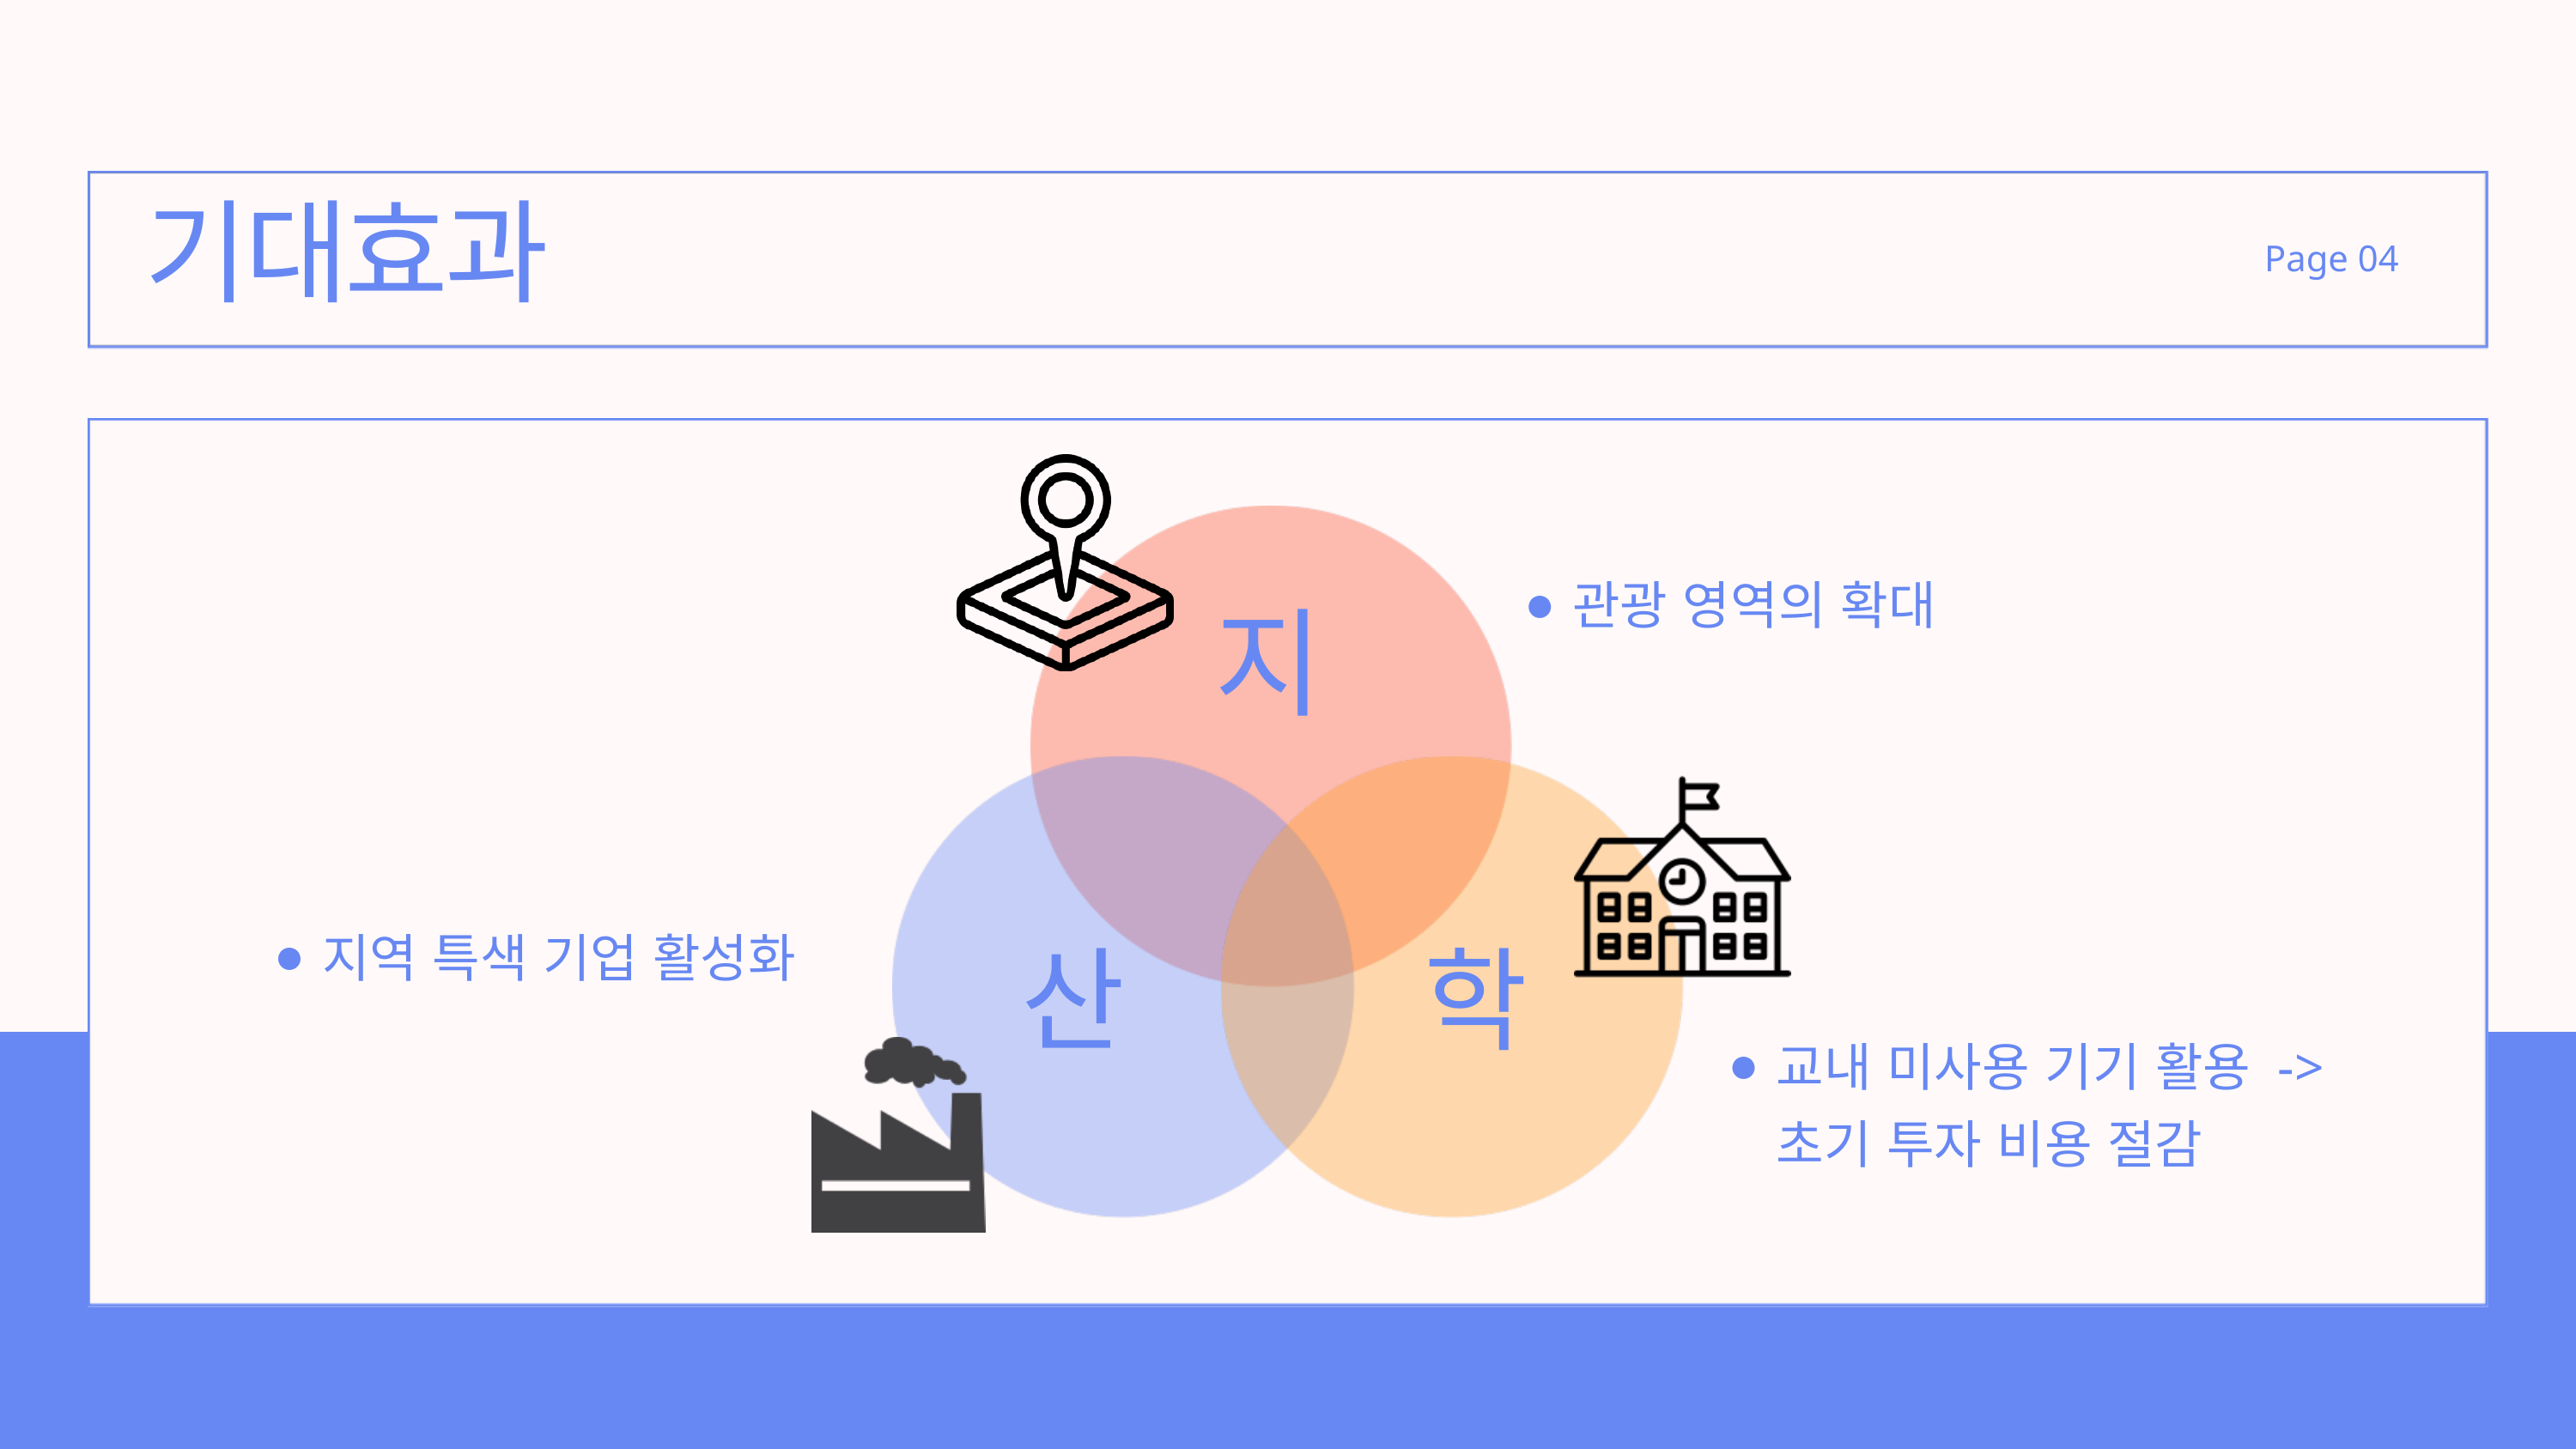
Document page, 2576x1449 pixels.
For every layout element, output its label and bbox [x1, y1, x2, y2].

picture [0, 418, 2576, 1449]
picture [87, 171, 2489, 349]
